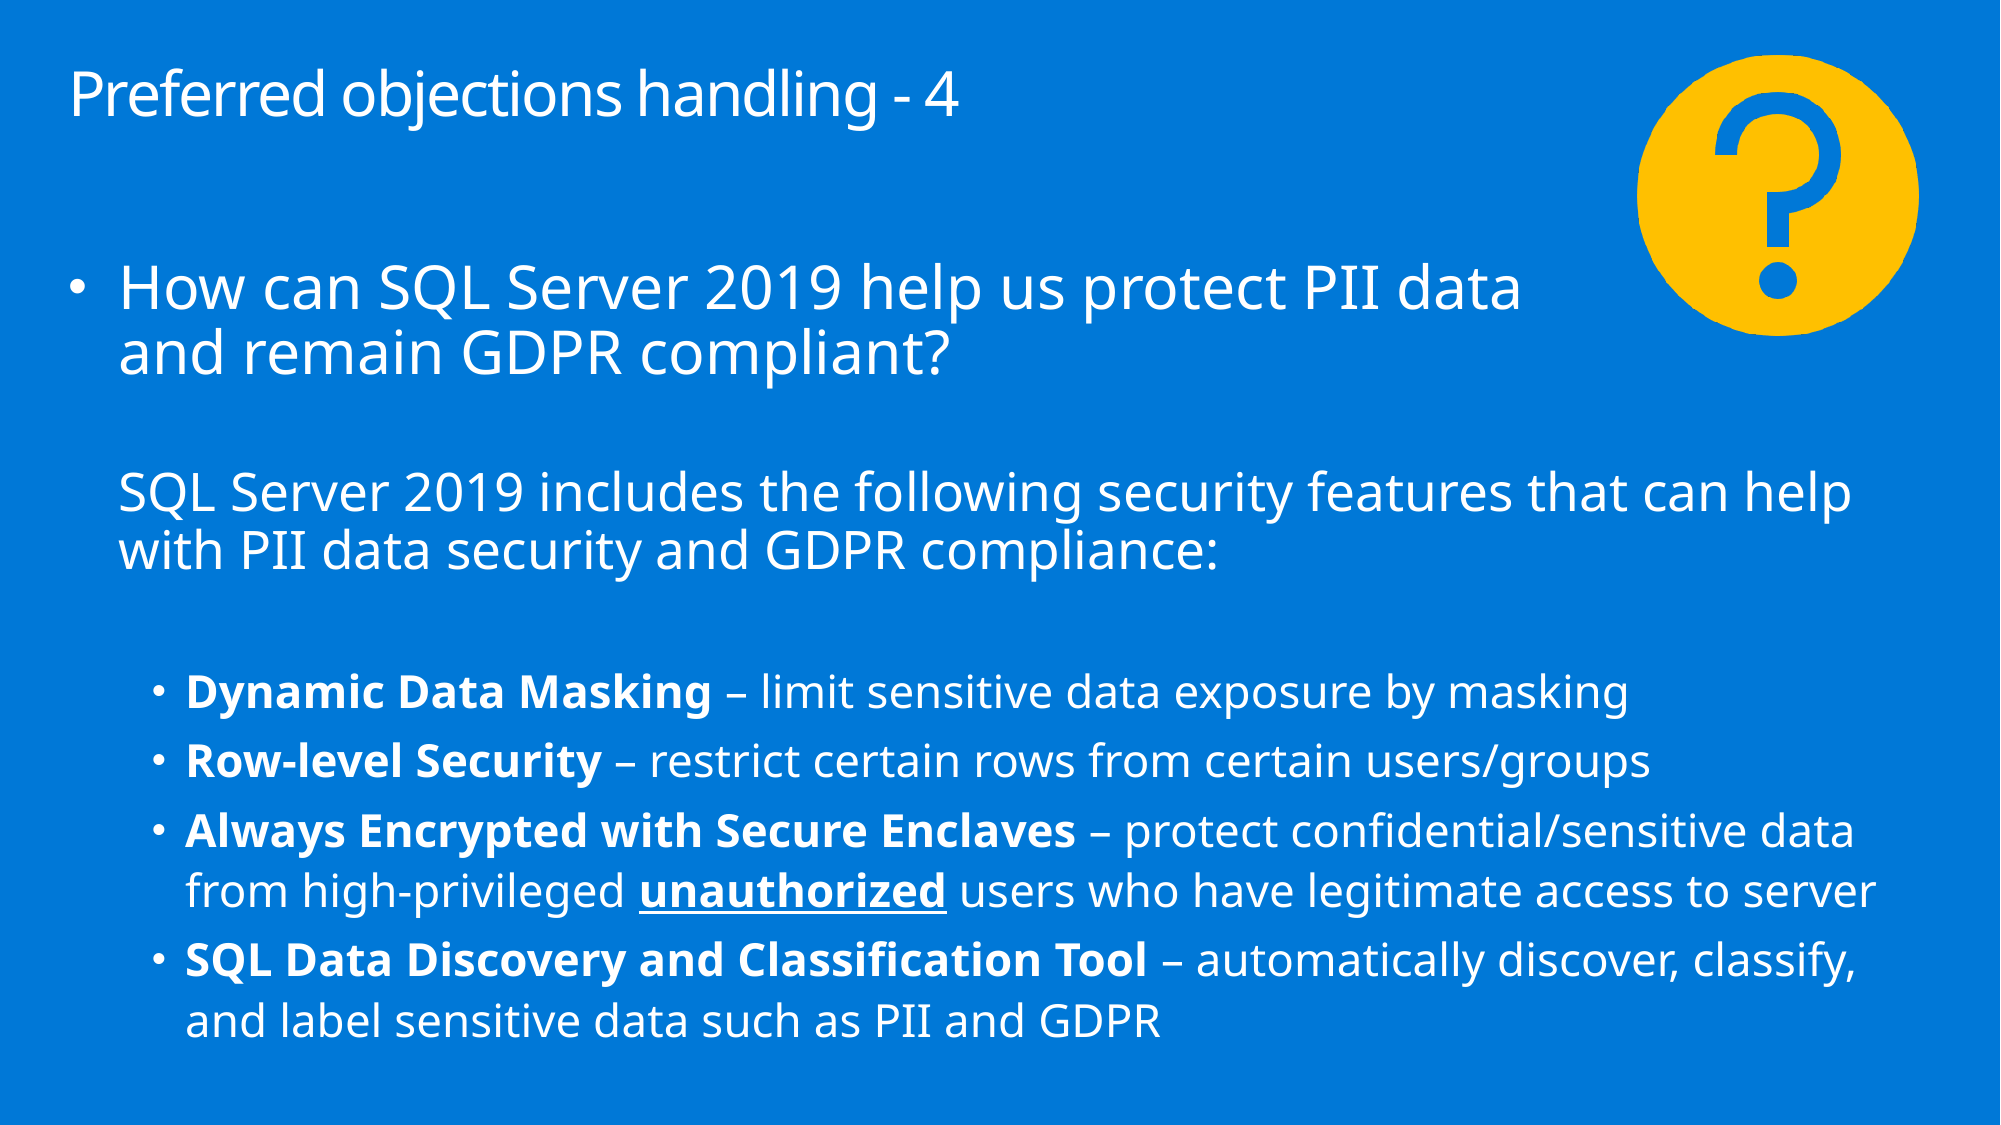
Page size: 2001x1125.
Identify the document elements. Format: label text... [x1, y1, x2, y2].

list How can SQL Server 2019 help us protect PII data and remain GDPR compliant? SQL Server 2019 includes the following security features that can help with PII data security and GDPR compliance: Dynamic Data Masking – limit sensitive data exposure by masking Row-level Security – restrict certain rows from certain users/groups Always Encrypted with Secure Enclaves – protect confidential/sensitive data from high-privileged unauthorized users who have legitimate access to server SQL Data Discovery and Classification Tool – automatically discover, classify, and label sensitive data such as PII and GDPR [44, 241, 1921, 1078]
title Preferred objections handling - 4 [44, 47, 1599, 196]
picture [1599, 16, 1957, 374]
